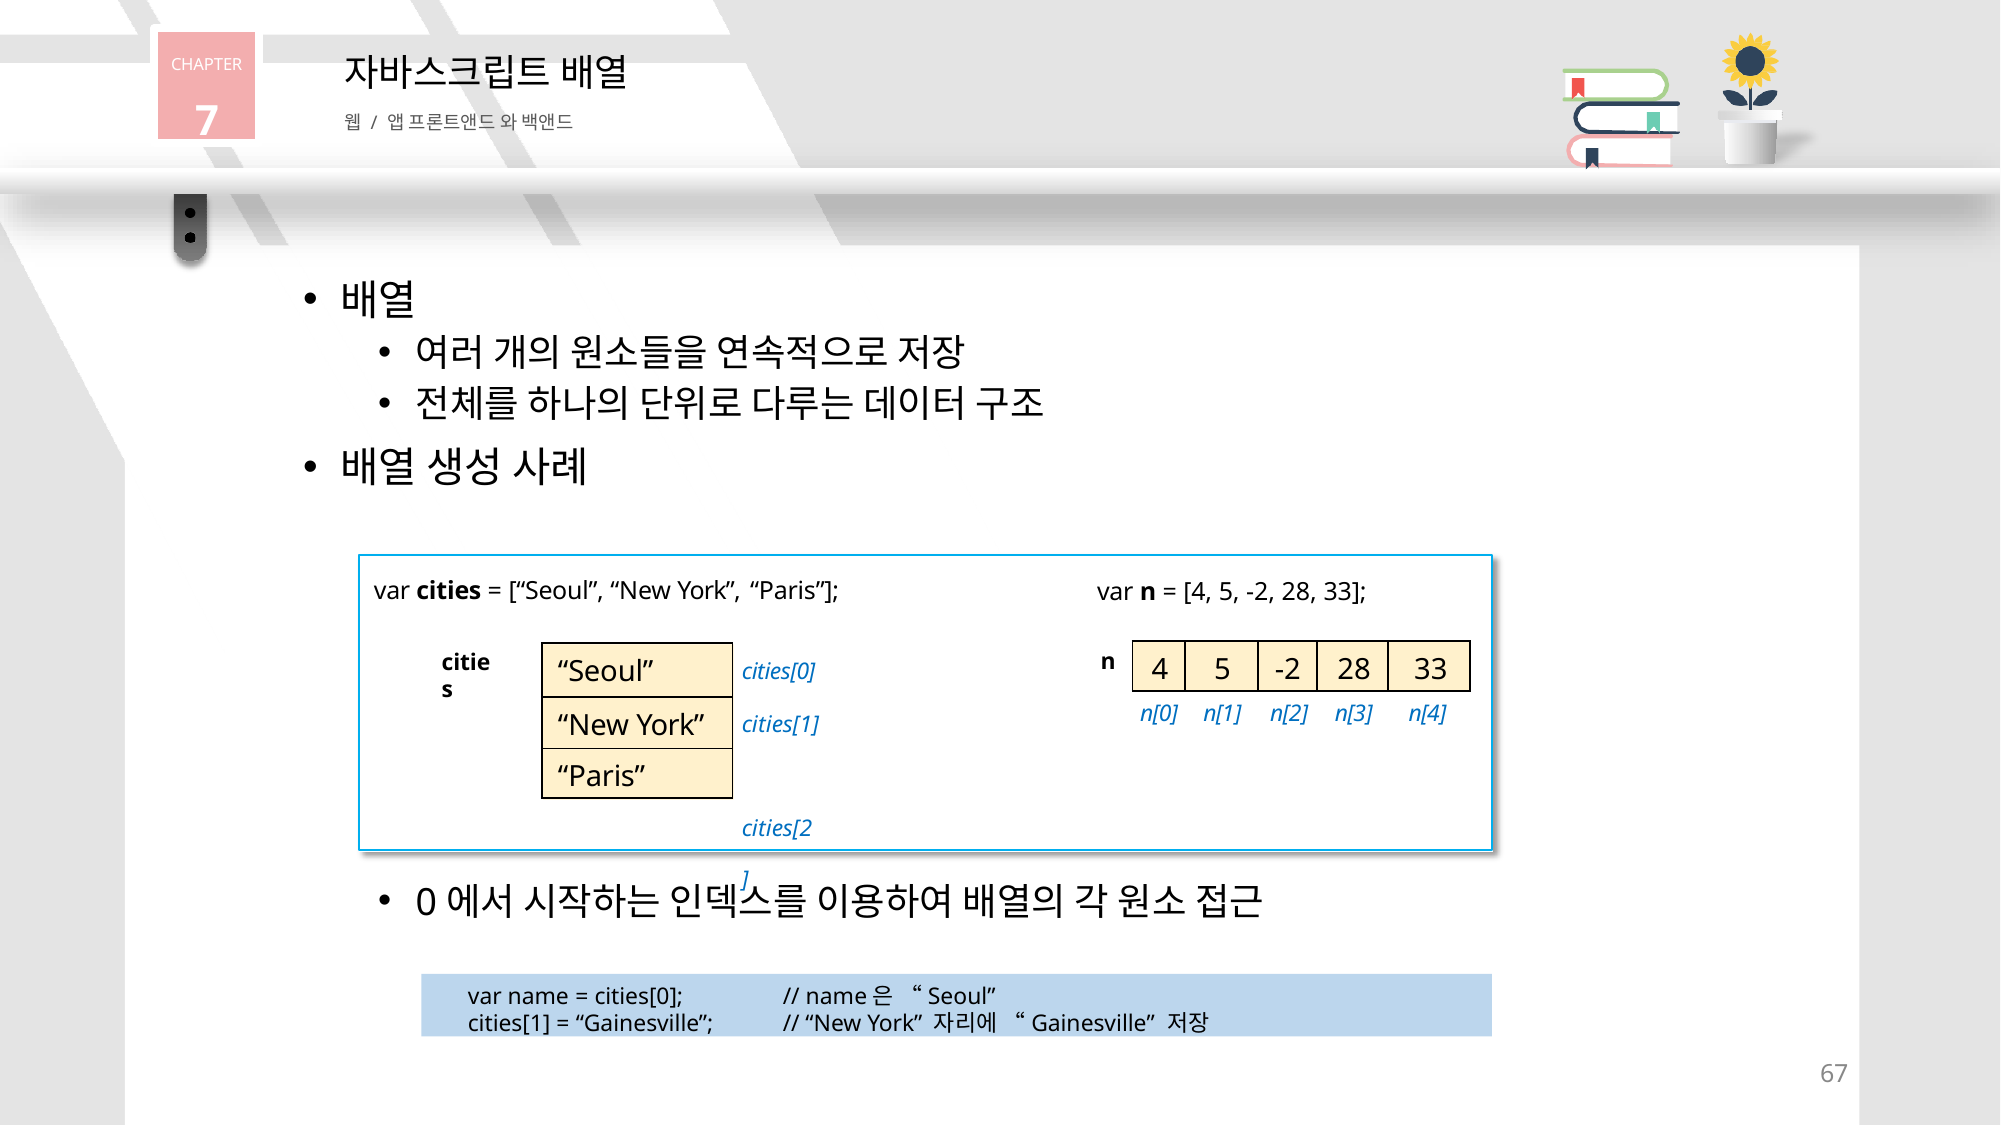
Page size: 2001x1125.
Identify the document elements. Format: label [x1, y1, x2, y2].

text_box [0, 0, 2000, 1125]
table_header [543, 644, 732, 696]
table_header [1389, 642, 1469, 690]
table_header [1133, 642, 1184, 690]
table_header [1259, 642, 1316, 690]
table_header [1186, 642, 1257, 690]
table_cell [543, 698, 732, 748]
table_header [1318, 642, 1387, 690]
table_cell [543, 749, 732, 797]
text_box [1722, 90, 1748, 106]
text_box [1752, 90, 1778, 106]
